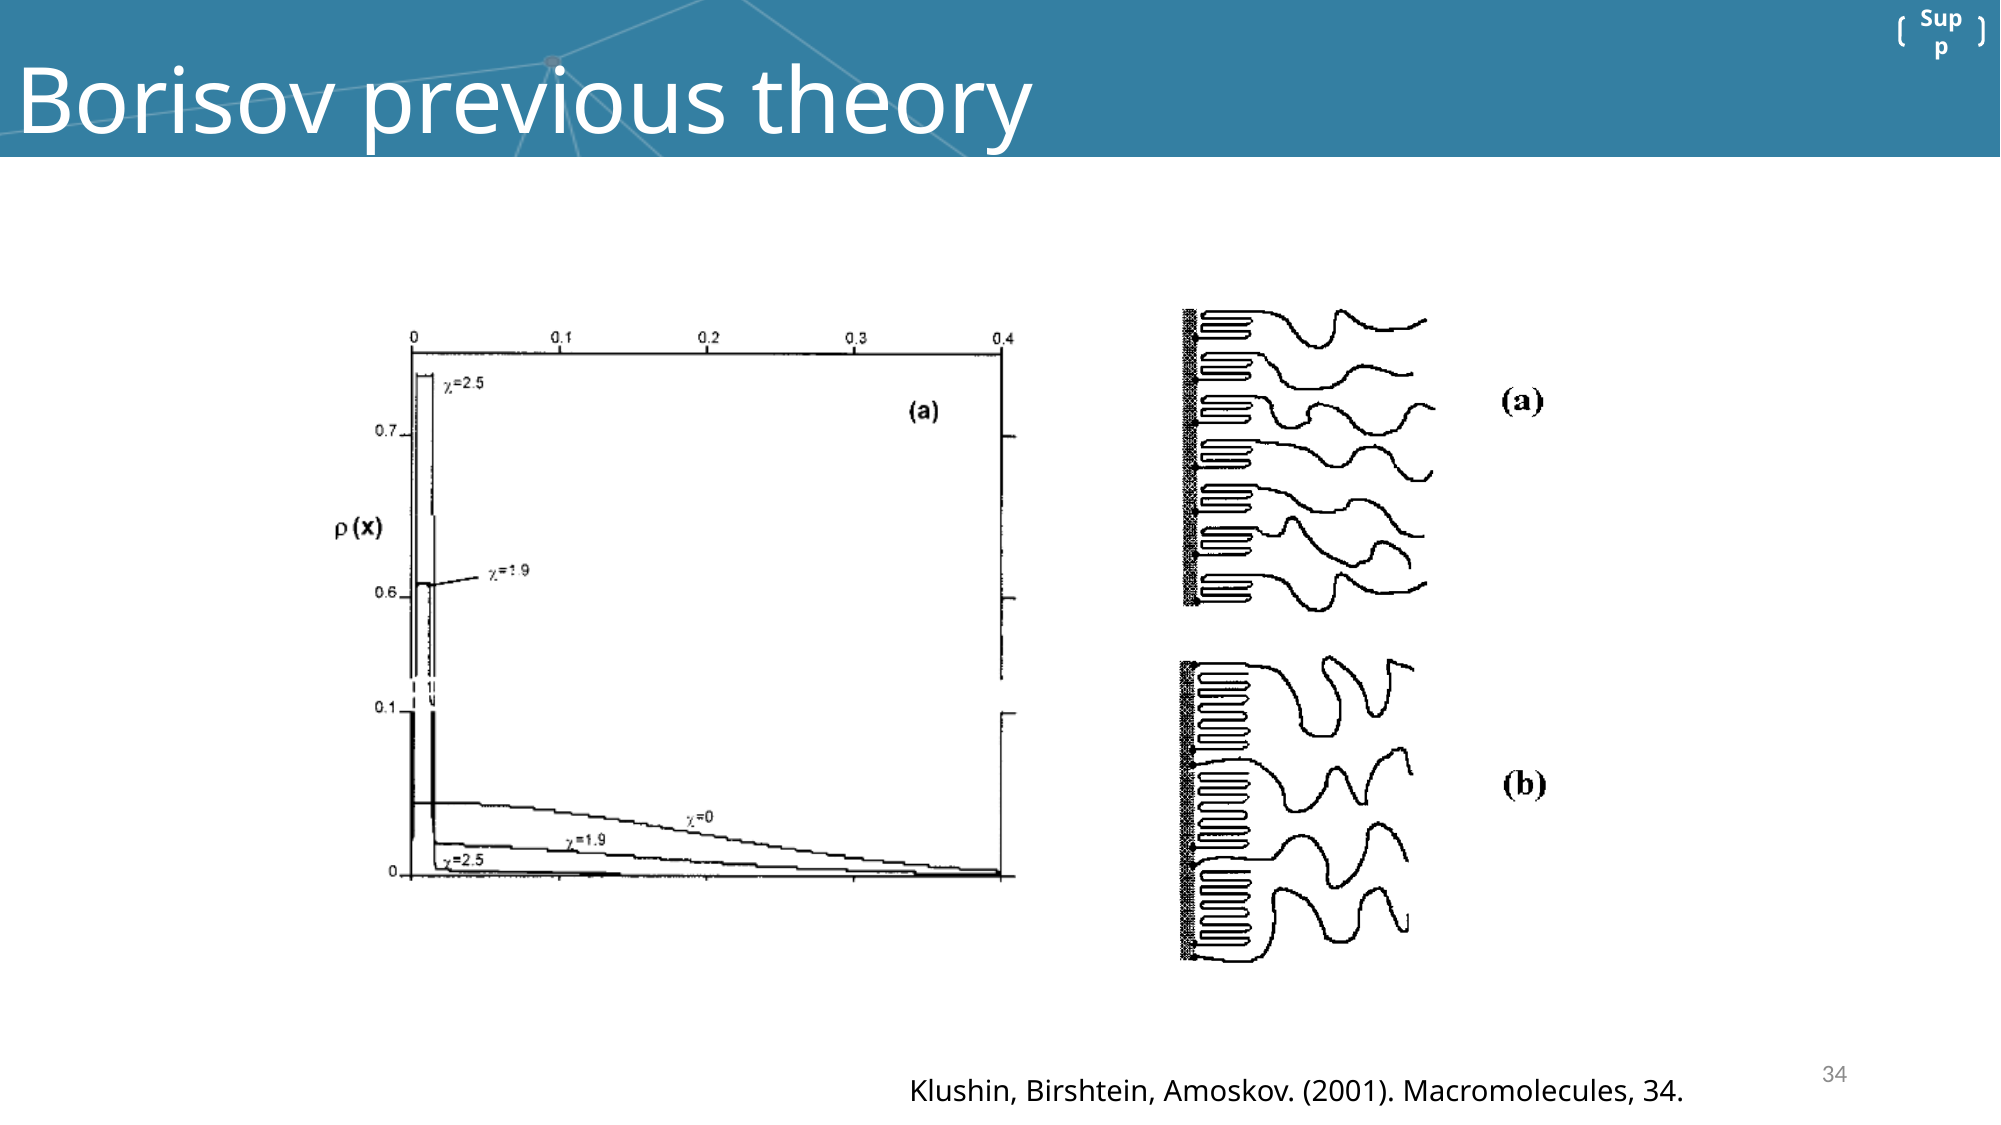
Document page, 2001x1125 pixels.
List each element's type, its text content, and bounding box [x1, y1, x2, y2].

title Borisov previous theory [0, 22, 1725, 154]
text_box Klushin, Birshtein, Amoskov. (2001). Macromolecules, 34. [894, 1064, 1700, 1115]
picture [309, 299, 1040, 898]
slide_number 34 [1412, 1042, 1863, 1103]
picture [1156, 289, 1560, 967]
